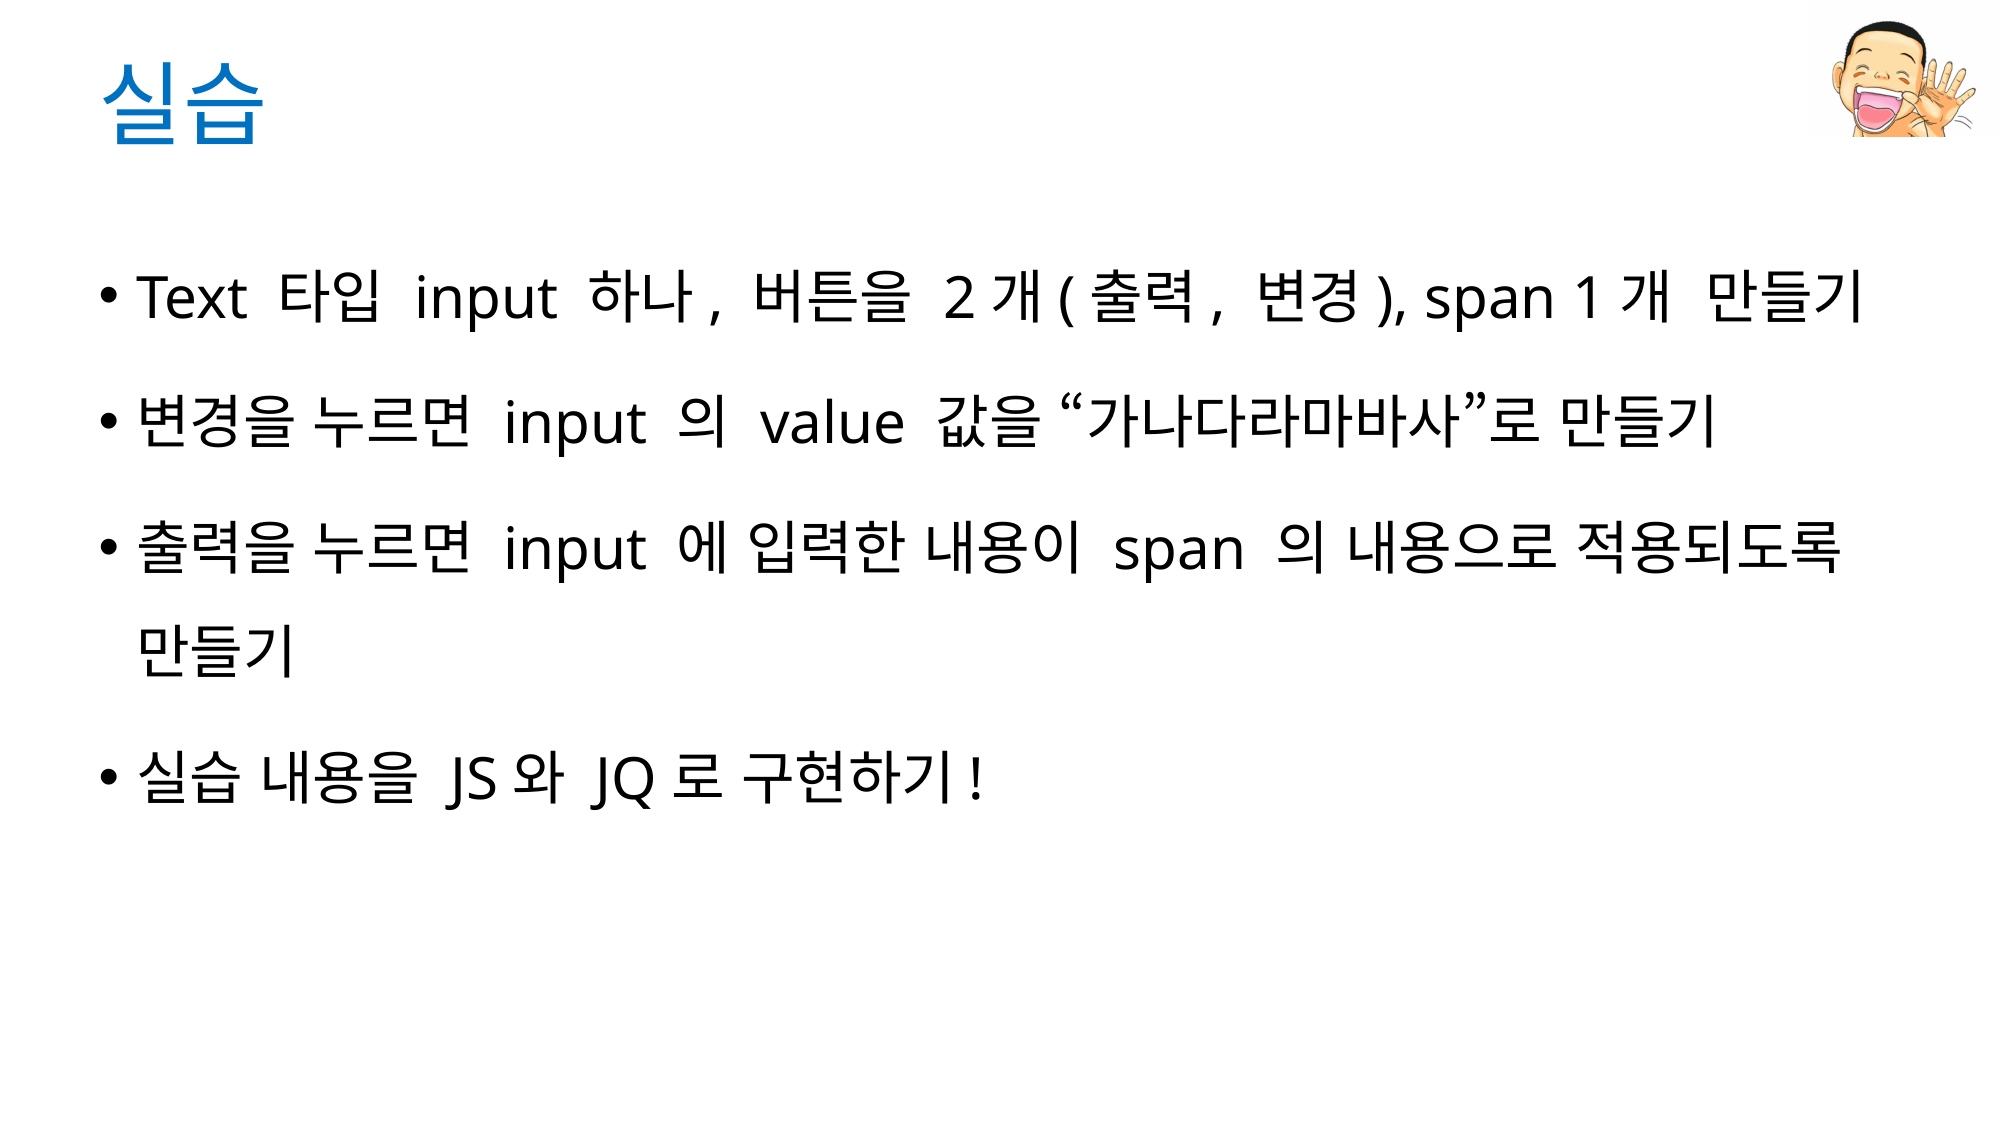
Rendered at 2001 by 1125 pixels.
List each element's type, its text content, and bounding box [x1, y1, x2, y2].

title 실습 [83, 0, 1931, 217]
list Text 타입 input 하나, 버튼을 2개(출력, 변경), span 1개 만들기 변경을 누르면 input 의 value 값을 “가나다라마바사”로 만들기 출력을 누르면 input 에 입력한 내용이 span 의 내용으로 적용되도록 만들기 실습 내용을 JS와 JQ로 구현하기! [83, 217, 1931, 1125]
picture [1931, 0, 2000, 137]
